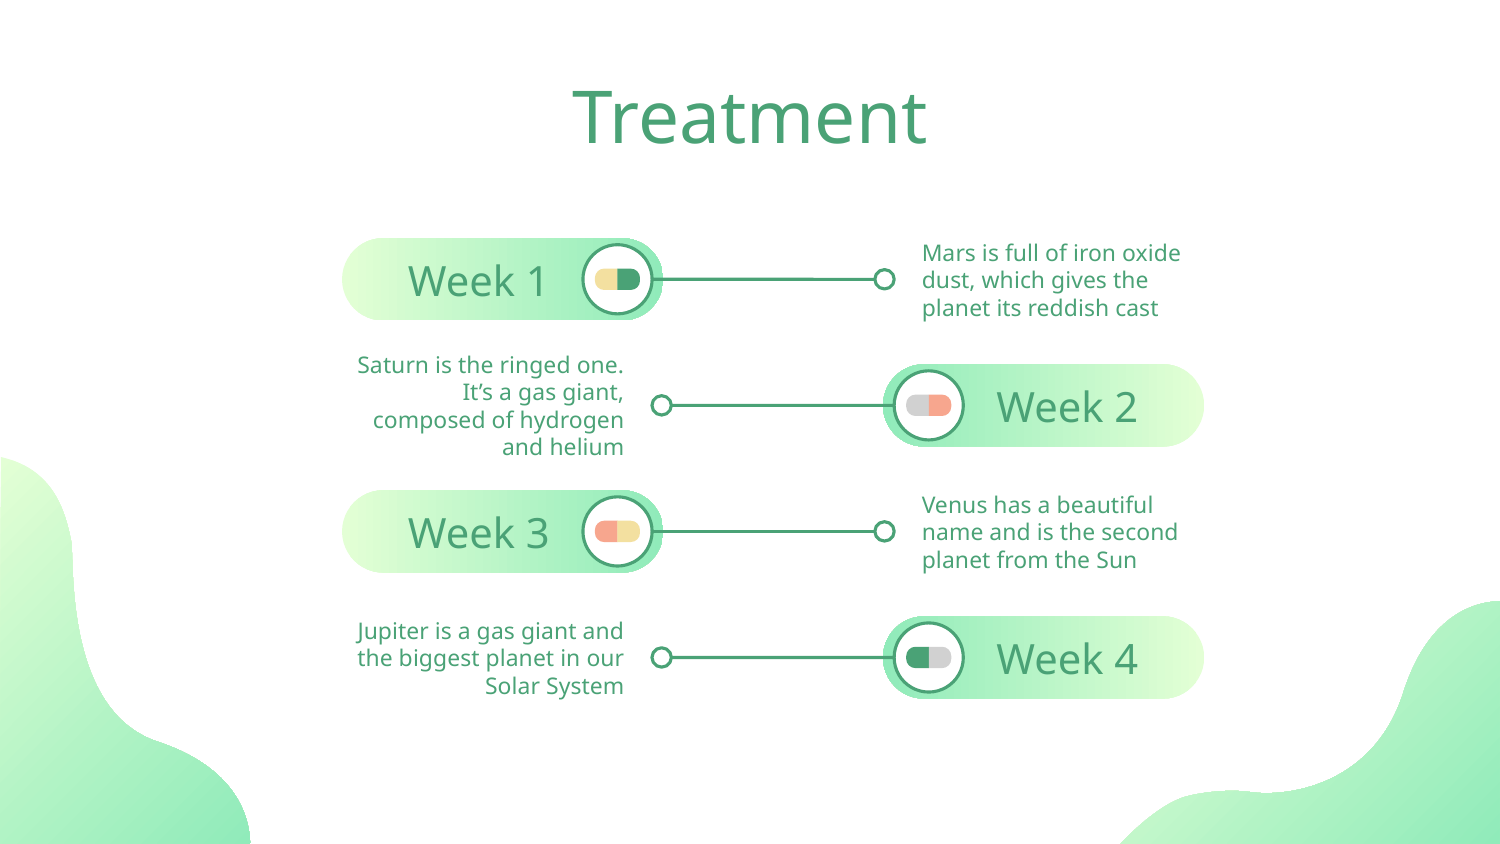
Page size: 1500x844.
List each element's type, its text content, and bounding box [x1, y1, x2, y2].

text_box [894, 622, 964, 693]
subtitle Week 1 [342, 238, 565, 321]
text_box [875, 521, 895, 542]
text_box [883, 364, 981, 447]
subtitle Week 2 [981, 364, 1205, 447]
subtitle Jupiter is a gas giant and the biggest planet in our Solar System [342, 616, 640, 699]
text_box [594, 520, 617, 543]
text_box [617, 520, 640, 543]
text_box [582, 496, 652, 567]
text_box [906, 394, 928, 416]
text_box [651, 395, 671, 416]
text_box [875, 269, 895, 289]
text_box [906, 646, 928, 669]
text_box [928, 394, 952, 416]
text_box [594, 268, 617, 290]
text_box [928, 646, 952, 669]
subtitle Mars is full of iron oxide dust, which gives the planet its reddish cast [906, 238, 1205, 321]
text_box [894, 370, 964, 440]
text_box [651, 647, 671, 668]
text_box [582, 244, 653, 314]
subtitle Saturn is the ringed one. It’s a gas giant, composed of hydrogen and helium [342, 364, 640, 447]
text_box [565, 238, 664, 321]
subtitle Week 3 [342, 490, 565, 573]
text_box [565, 490, 664, 573]
text_box [617, 268, 640, 290]
text_box [883, 616, 981, 699]
subtitle Venus has a beautiful name and is the second planet from the Sun [906, 490, 1205, 573]
title Treatment [118, 88, 1382, 142]
subtitle Week 4 [981, 616, 1205, 699]
